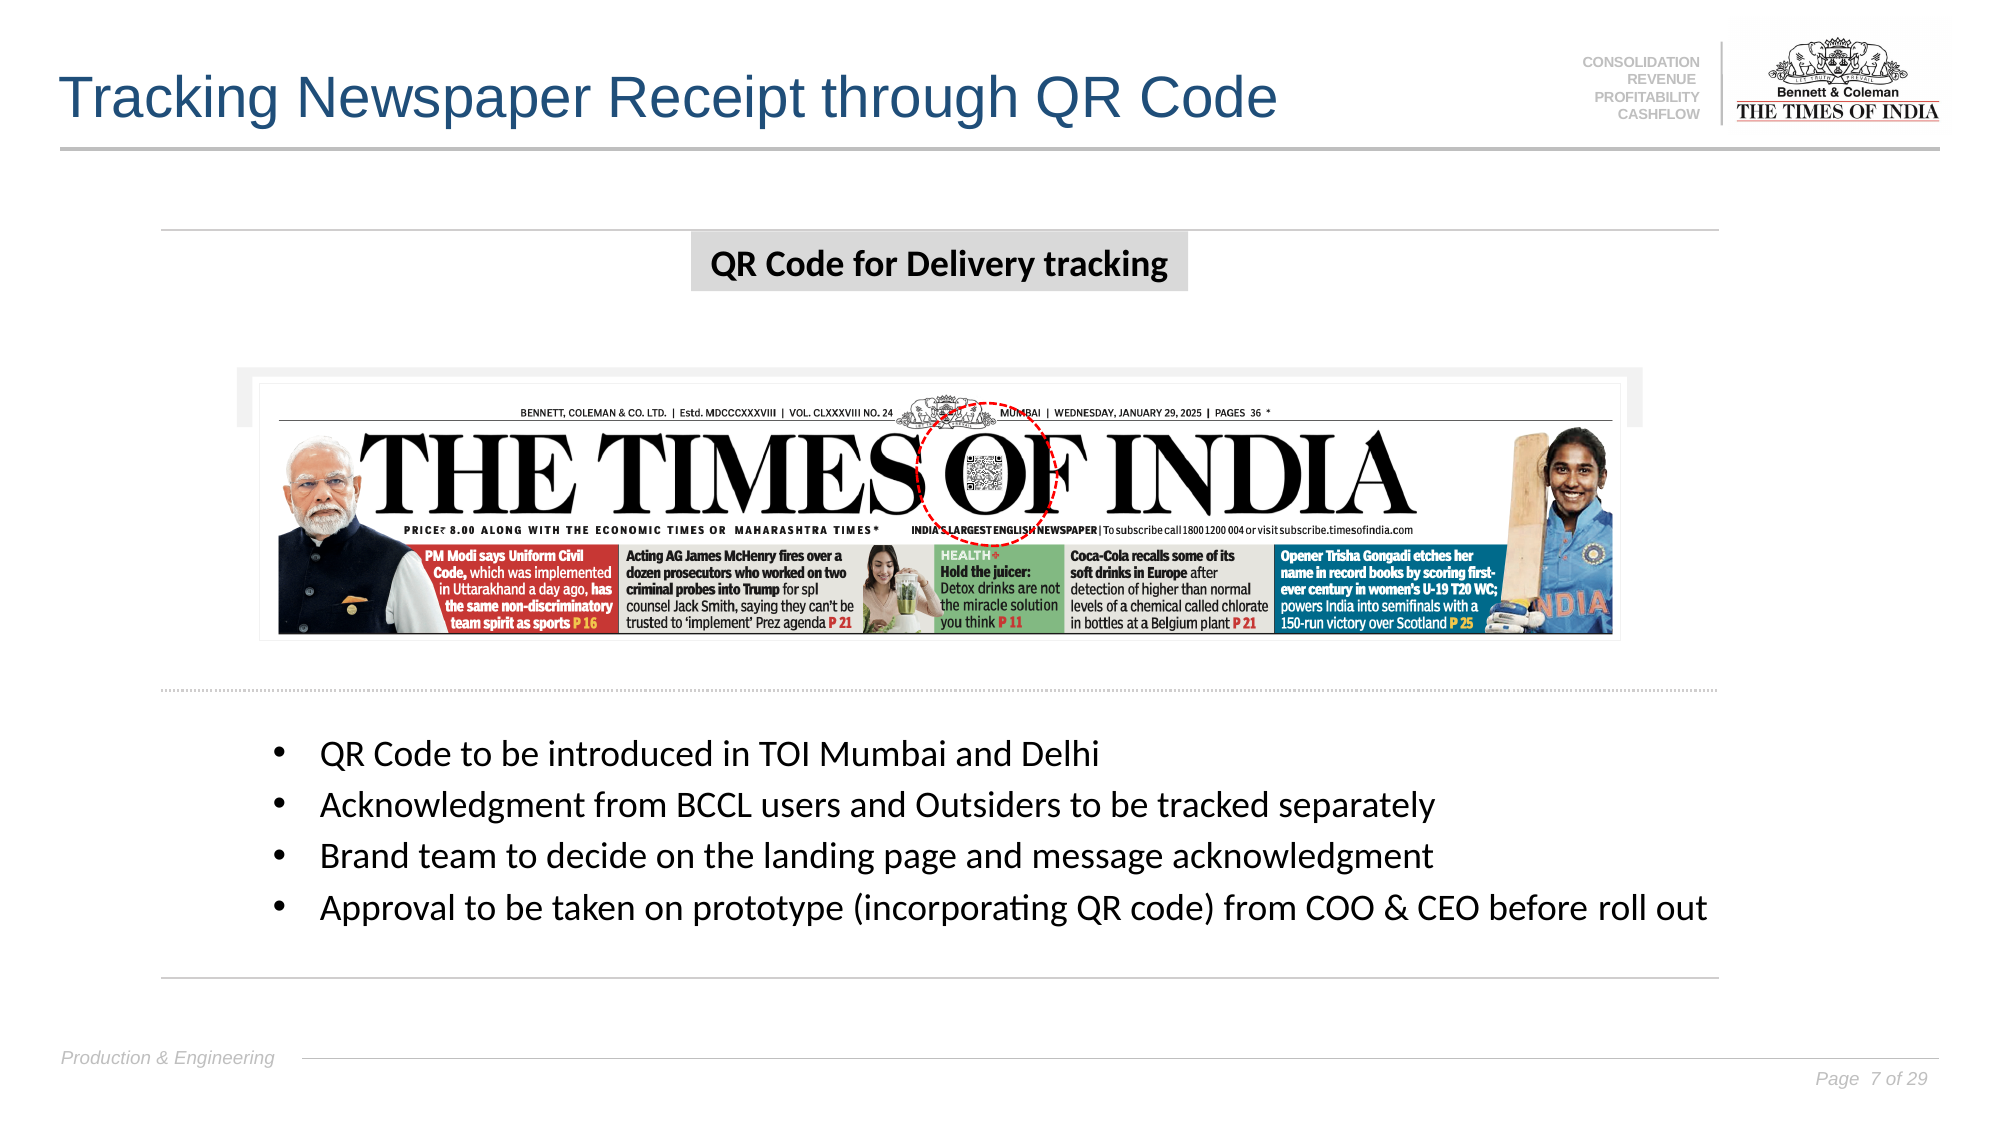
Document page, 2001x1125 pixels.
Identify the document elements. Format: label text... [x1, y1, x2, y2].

picture [1728, 16, 1952, 135]
text_box QR Code to be introduced in TOI Mumbai and Delhi Acknowledgment from BCCL users and Outsiders to be tracked separately Brand team to decide on the landing page and message acknowledgment Approval to be taken on prototype (incorporating QR code) from COO & CEO before roll out [257, 721, 1827, 936]
text_box [251, 376, 1628, 434]
text_box [236, 367, 1643, 428]
title Tracking Newspaper Receipt through QR Code [58, 63, 1486, 134]
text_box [259, 383, 1620, 641]
text_box QR Code for Delivery tracking [691, 231, 1189, 292]
